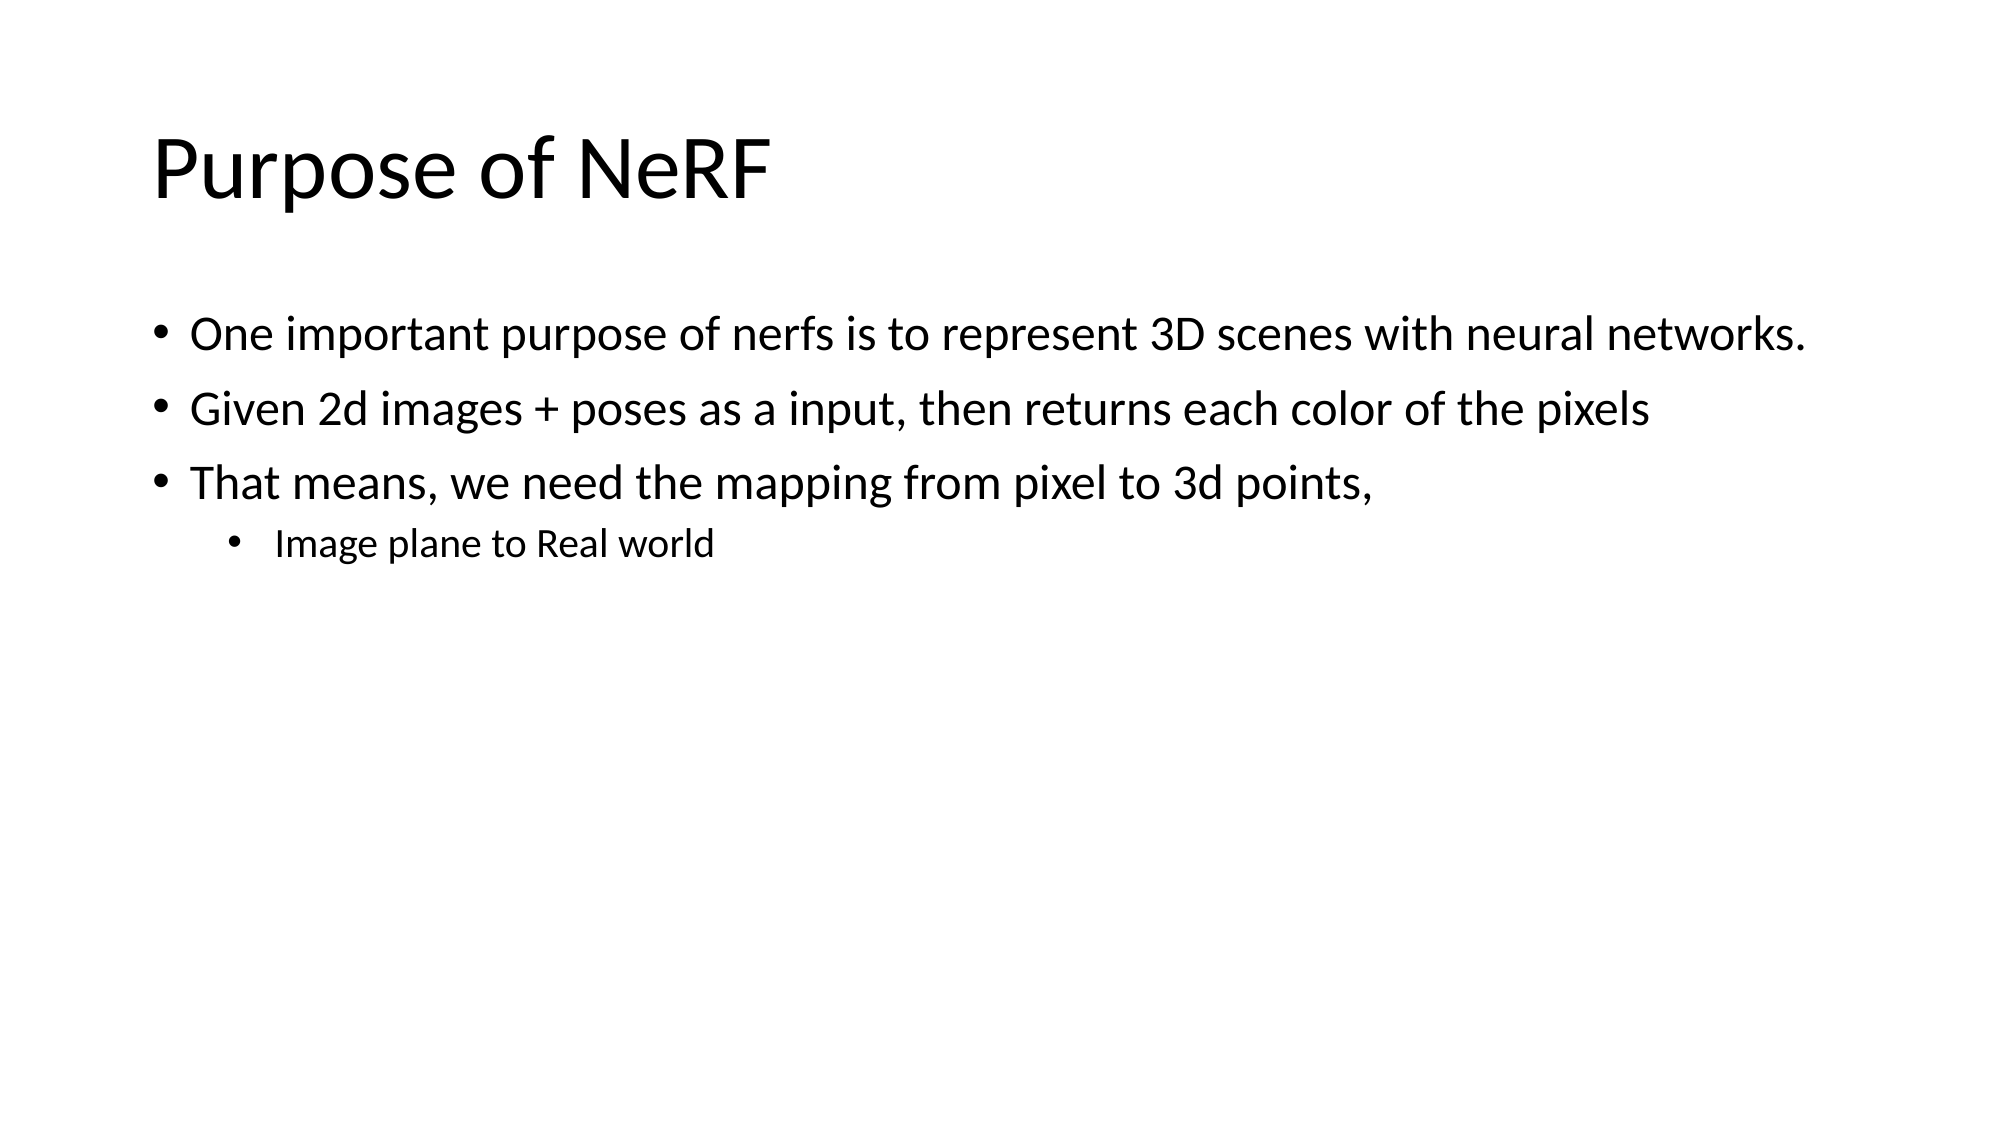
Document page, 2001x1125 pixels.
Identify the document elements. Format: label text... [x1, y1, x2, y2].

title Purpose of NeRF [137, 59, 1863, 278]
list One important purpose of nerfs is to represent 3D scenes with neural networks. Given 2d images + poses as a input, then returns each color of the pixels That means, we need the mapping from pixel to 3d points, Image plane to Real world [137, 299, 1863, 1014]
